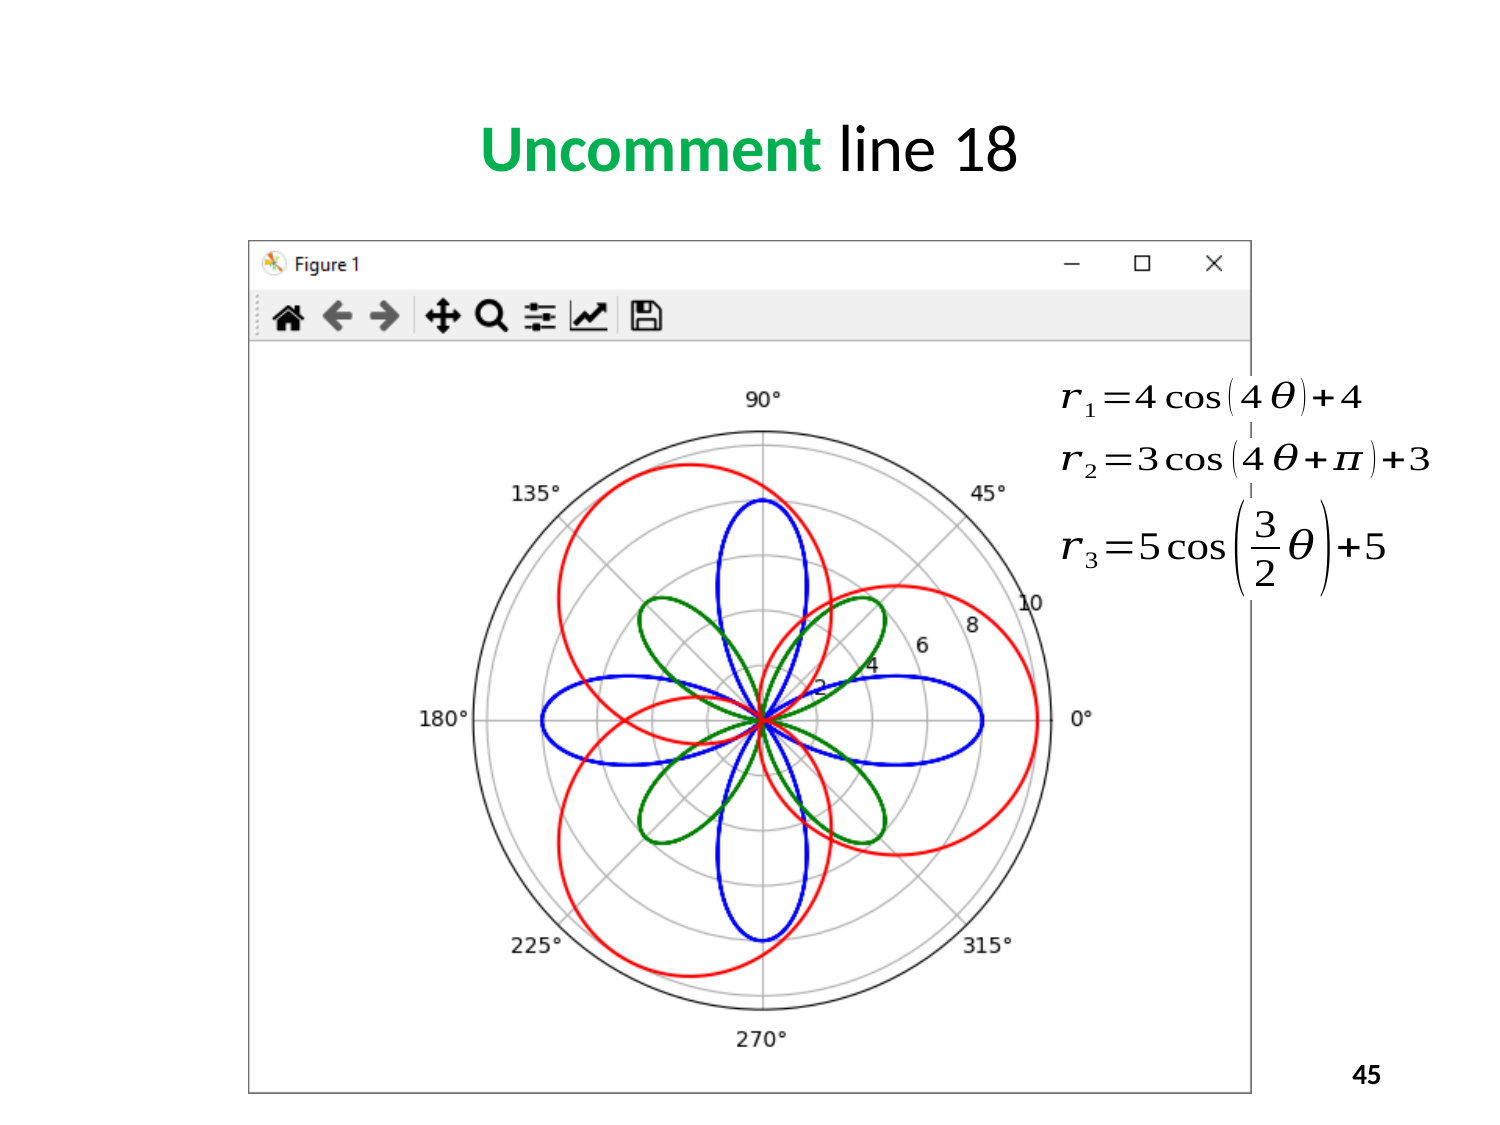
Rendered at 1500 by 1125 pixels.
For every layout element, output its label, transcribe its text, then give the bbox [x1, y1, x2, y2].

title Uncomment line 18 [103, 59, 1397, 241]
slide_number 45 [1059, 1042, 1397, 1103]
picture [248, 240, 1252, 1094]
